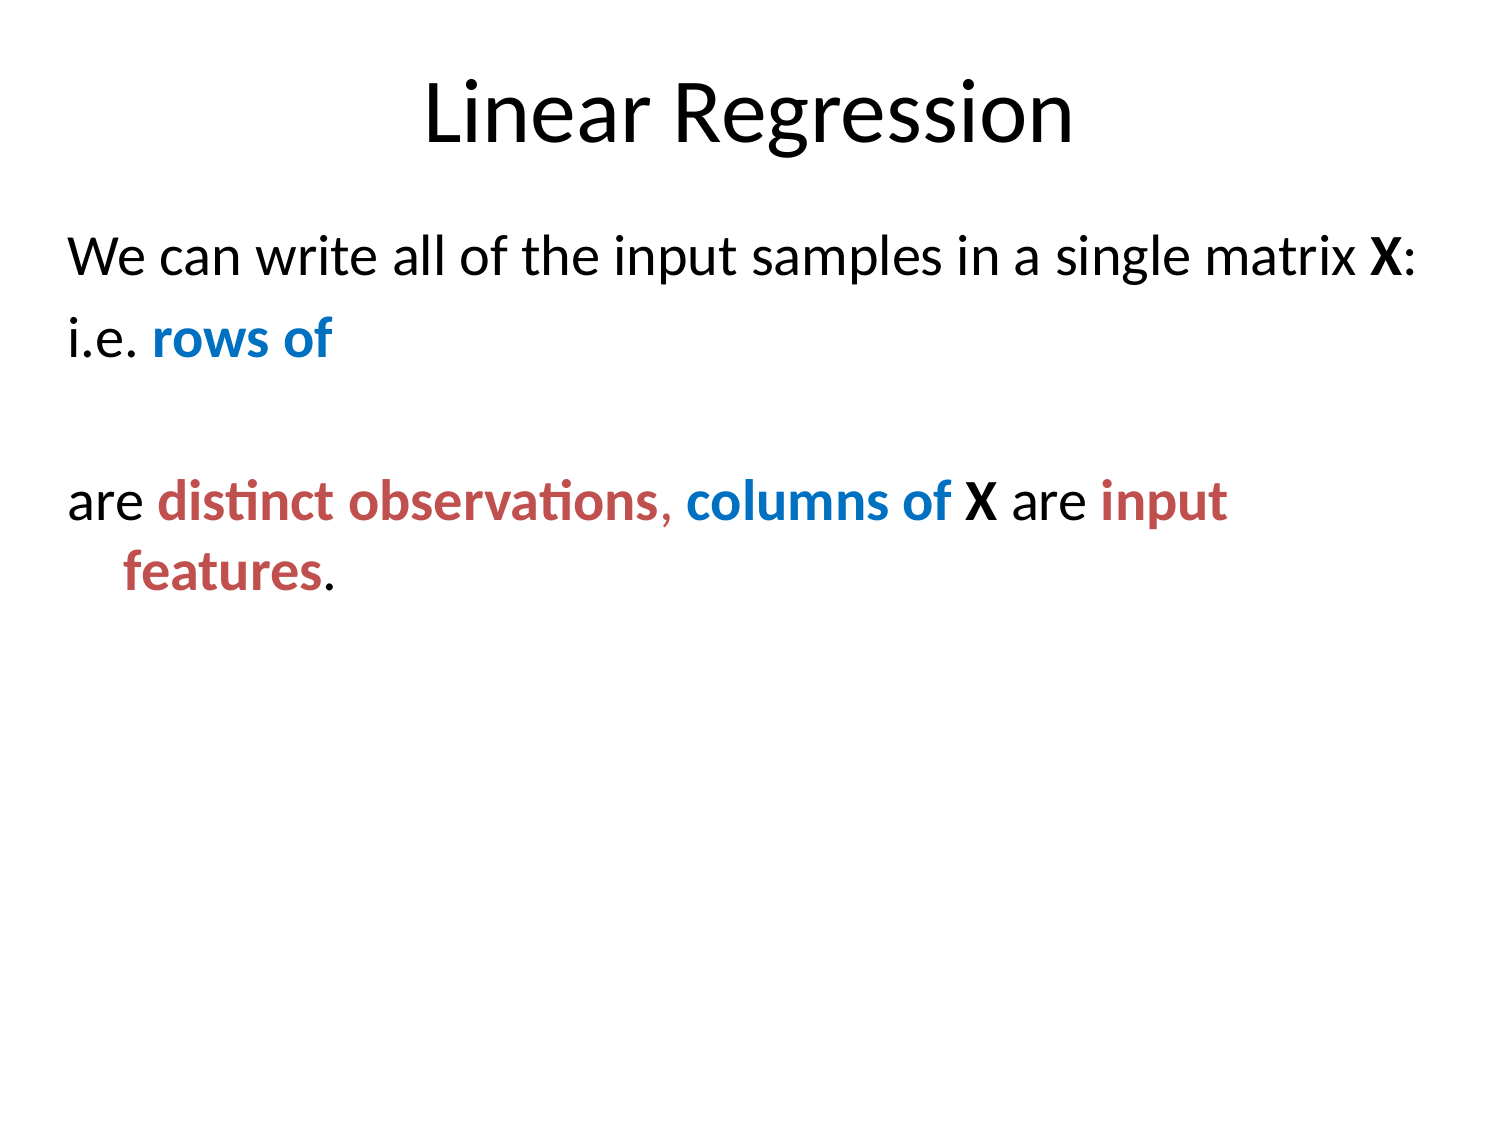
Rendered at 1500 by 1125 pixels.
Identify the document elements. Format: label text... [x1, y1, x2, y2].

title Linear Regression [75, 23, 1425, 188]
